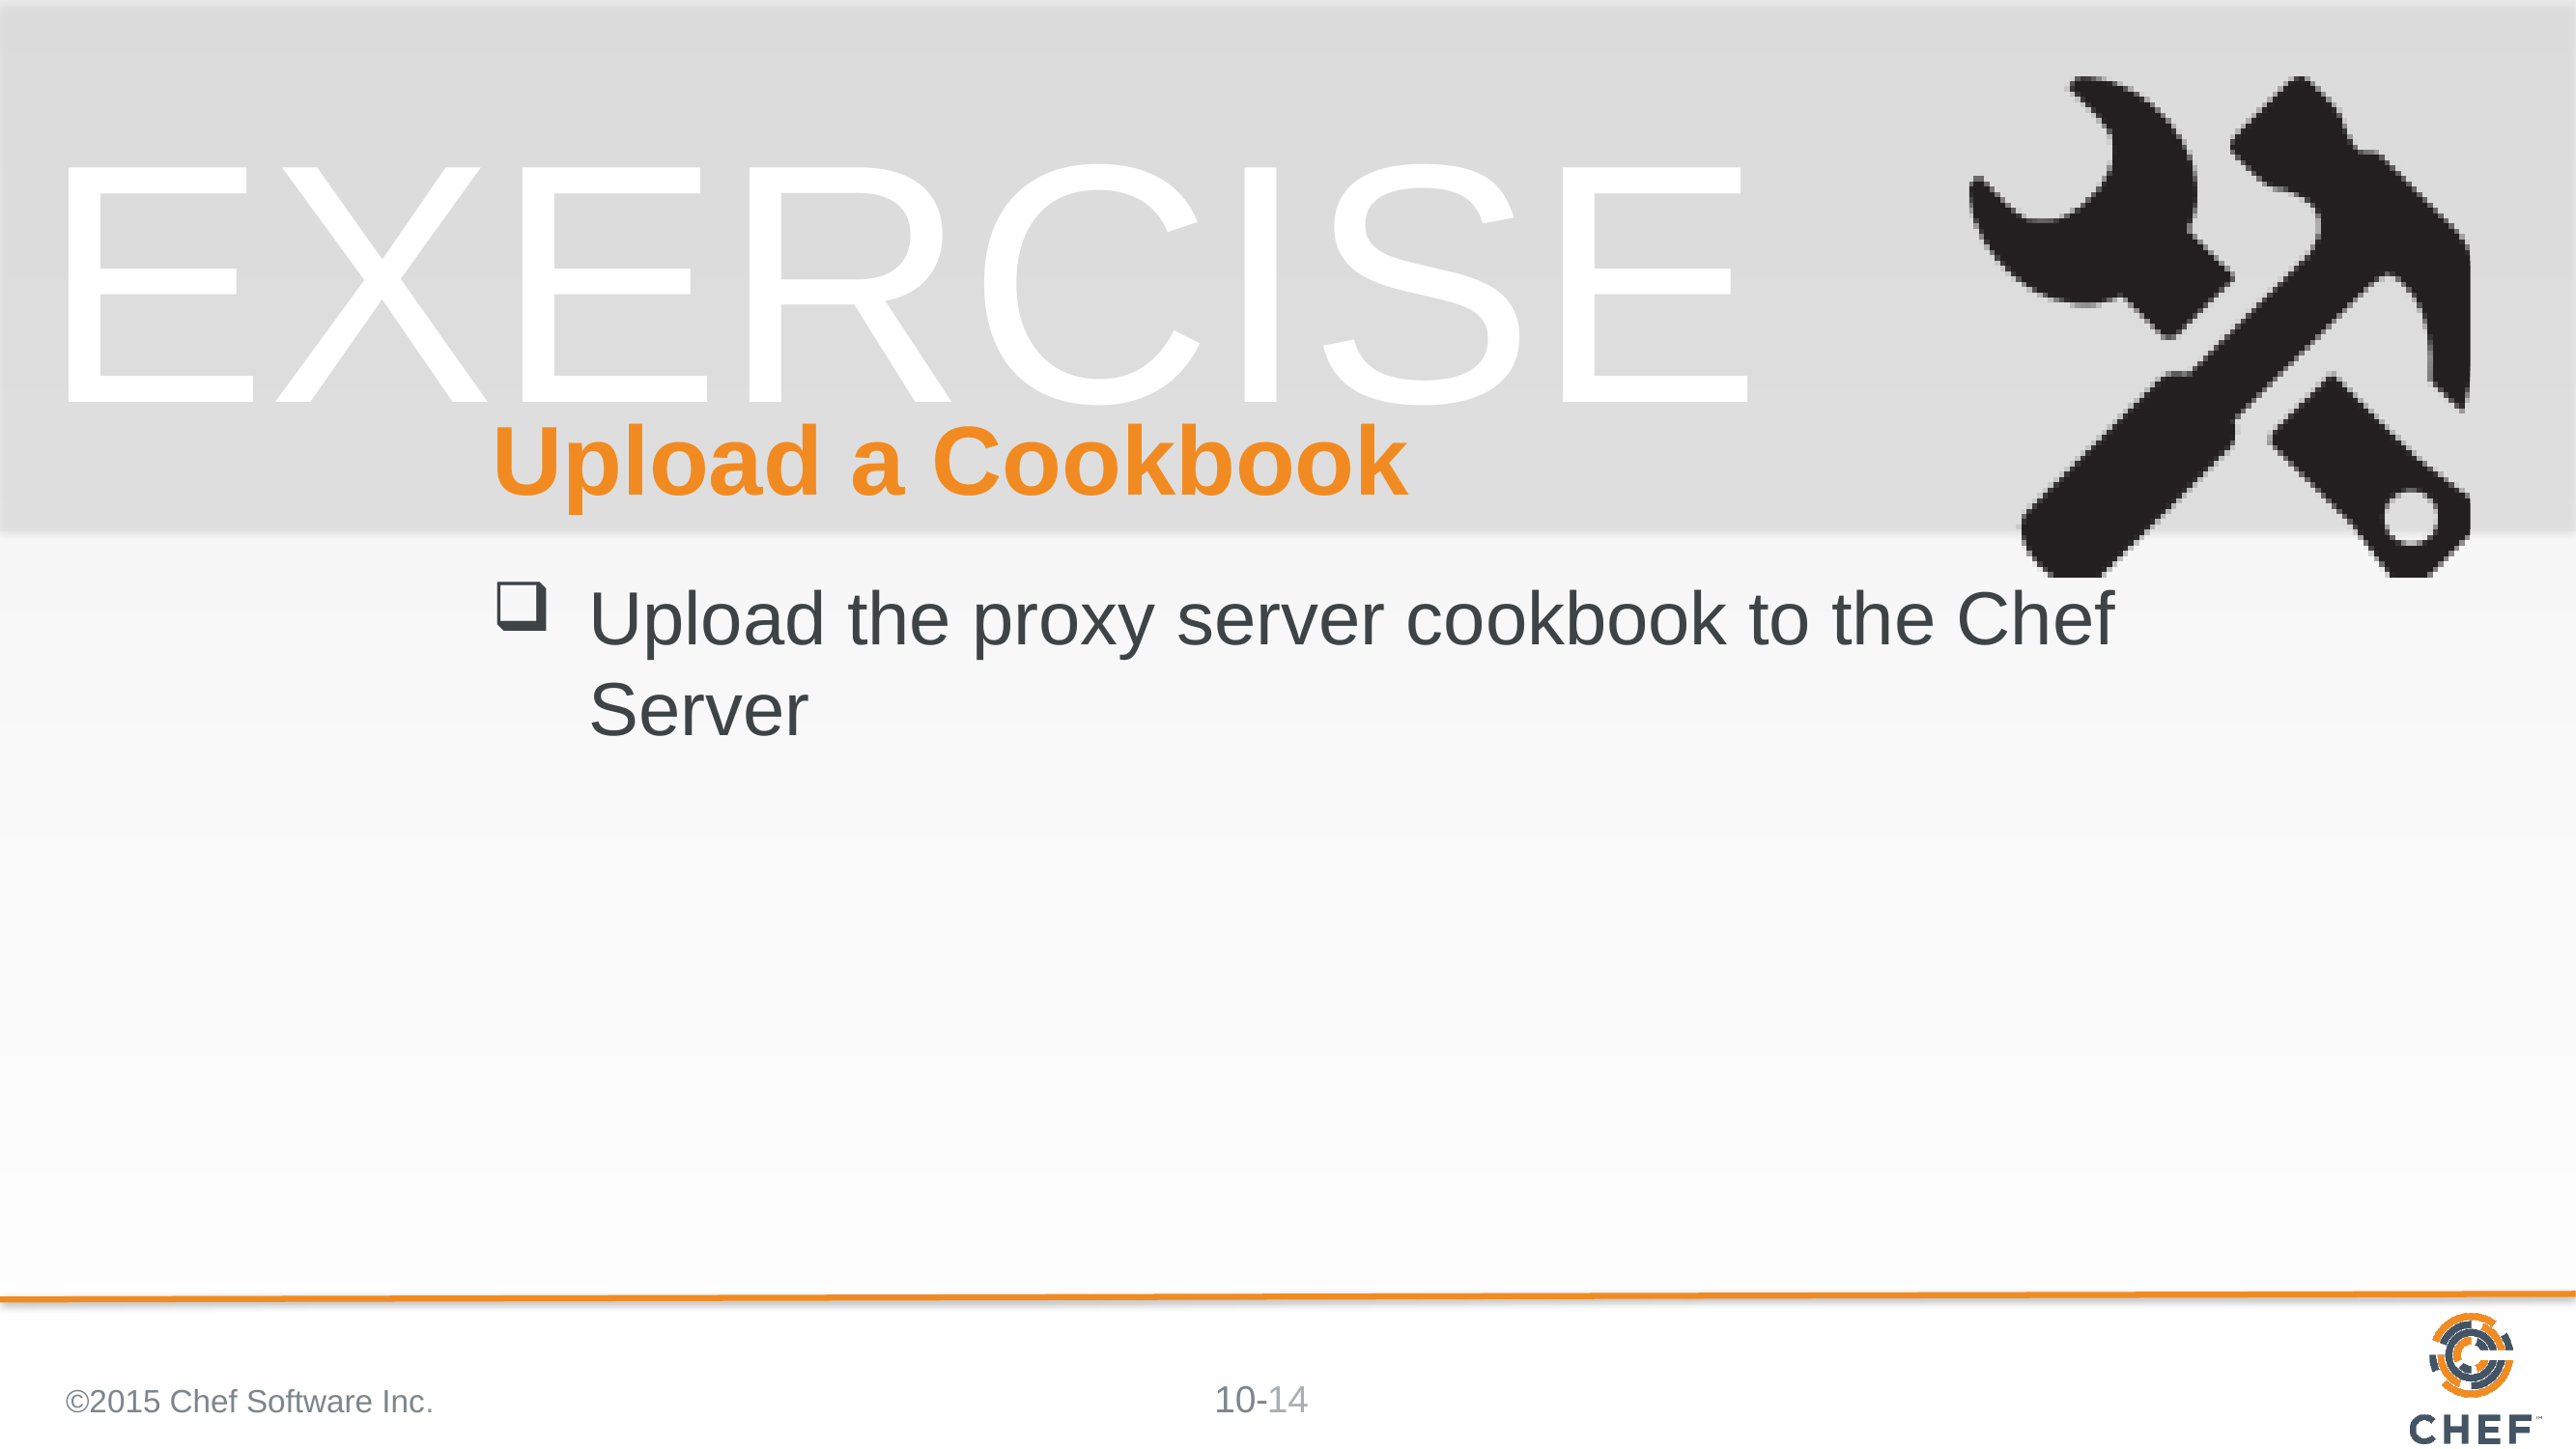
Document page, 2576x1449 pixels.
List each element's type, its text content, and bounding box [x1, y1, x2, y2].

picture [2399, 1297, 2550, 1449]
title Upload a Cookbook [477, 395, 2217, 531]
slide_number 14 [998, 1359, 1578, 1437]
footer ©2015 Chef Software Inc. [51, 1359, 952, 1440]
subtitle Upload the proxy server cookbook to the Chef Server [477, 555, 2217, 1087]
